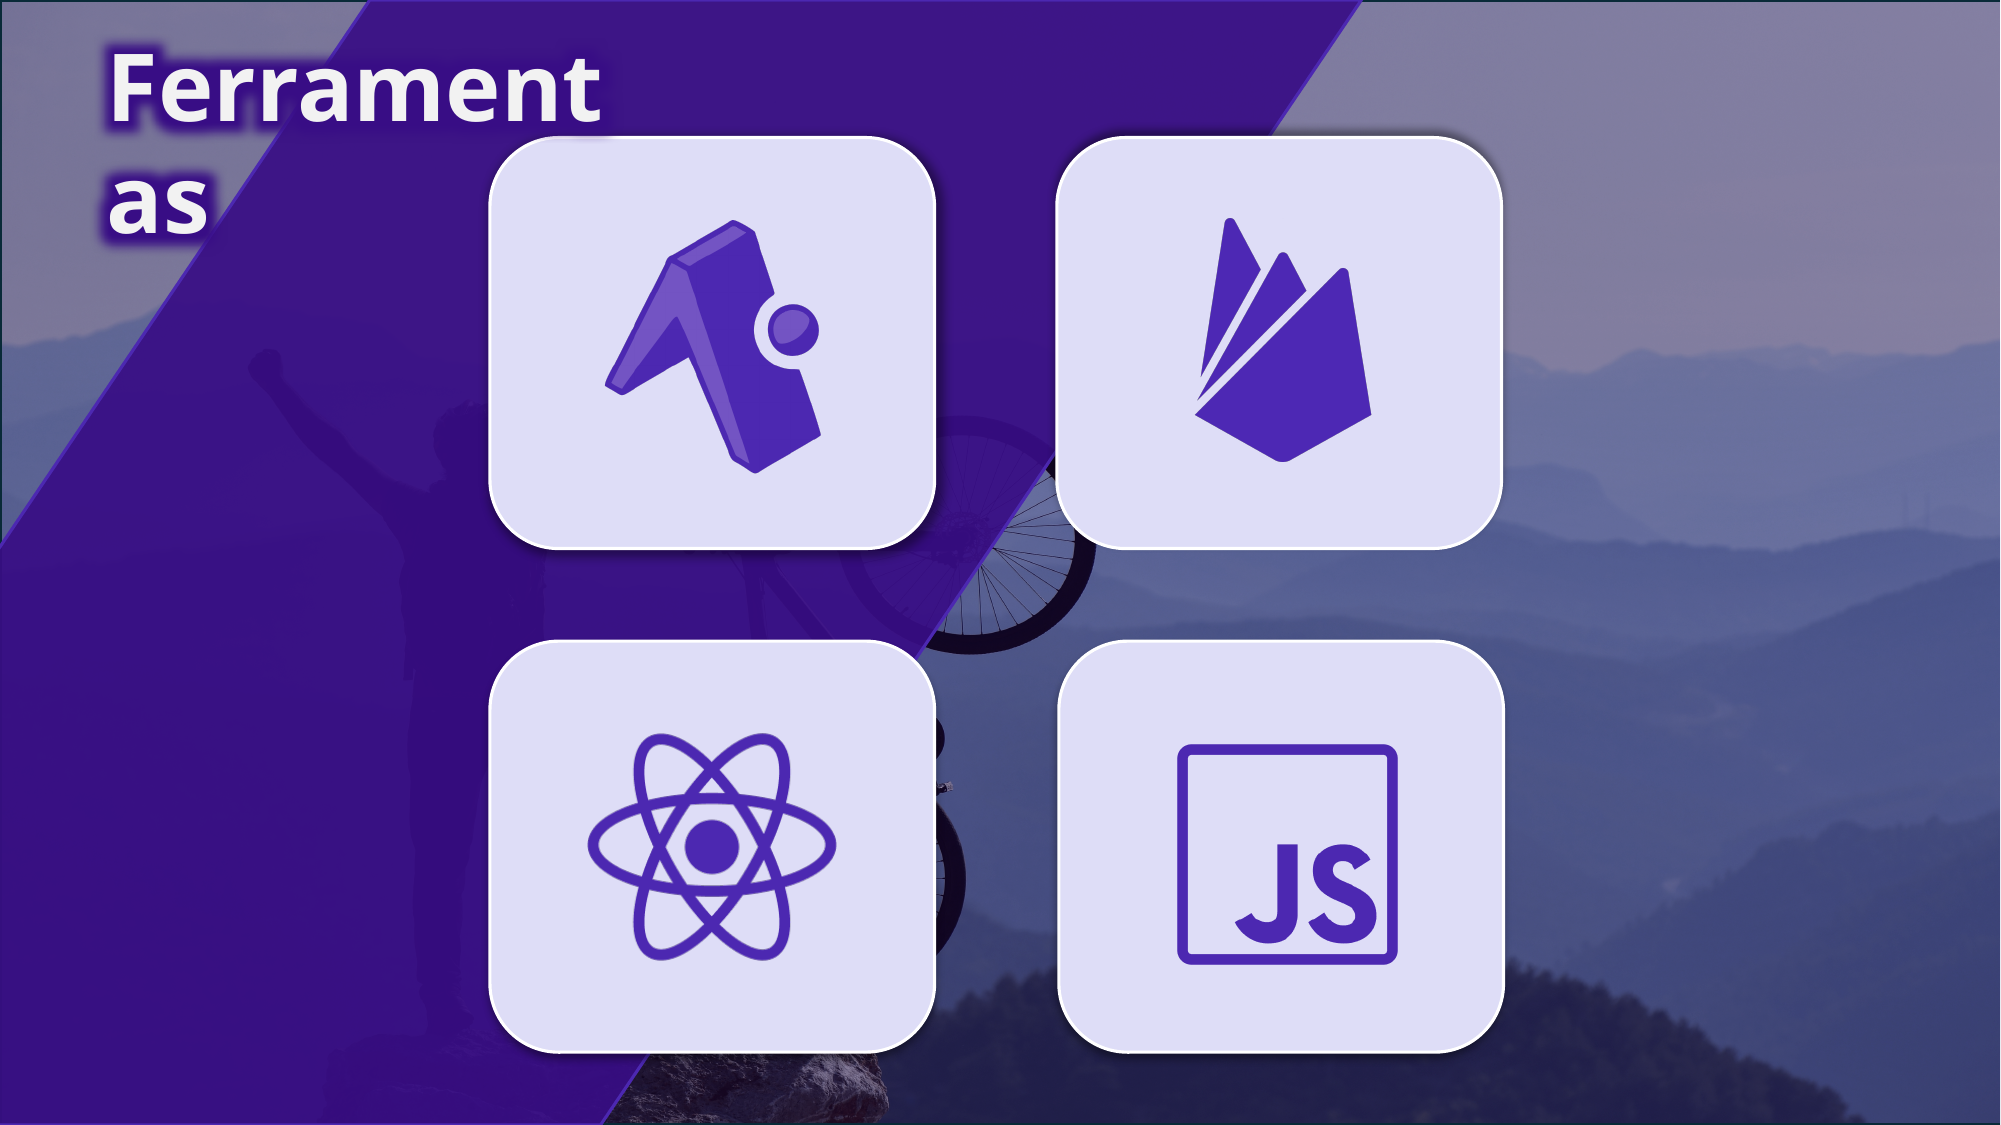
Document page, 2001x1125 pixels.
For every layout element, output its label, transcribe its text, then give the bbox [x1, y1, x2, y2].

text_box [0, 0, 1364, 1125]
picture [602, 219, 822, 476]
text_box [1057, 639, 1506, 1054]
text_box [488, 135, 937, 551]
text_box [604, 0, 2000, 1125]
text_box [1055, 135, 1504, 551]
text_box Ferramentas [91, 20, 644, 260]
picture [1156, 723, 1419, 986]
picture [1161, 218, 1405, 462]
text_box [0, 0, 367, 542]
picture [577, 711, 848, 982]
text_box [488, 639, 937, 1054]
